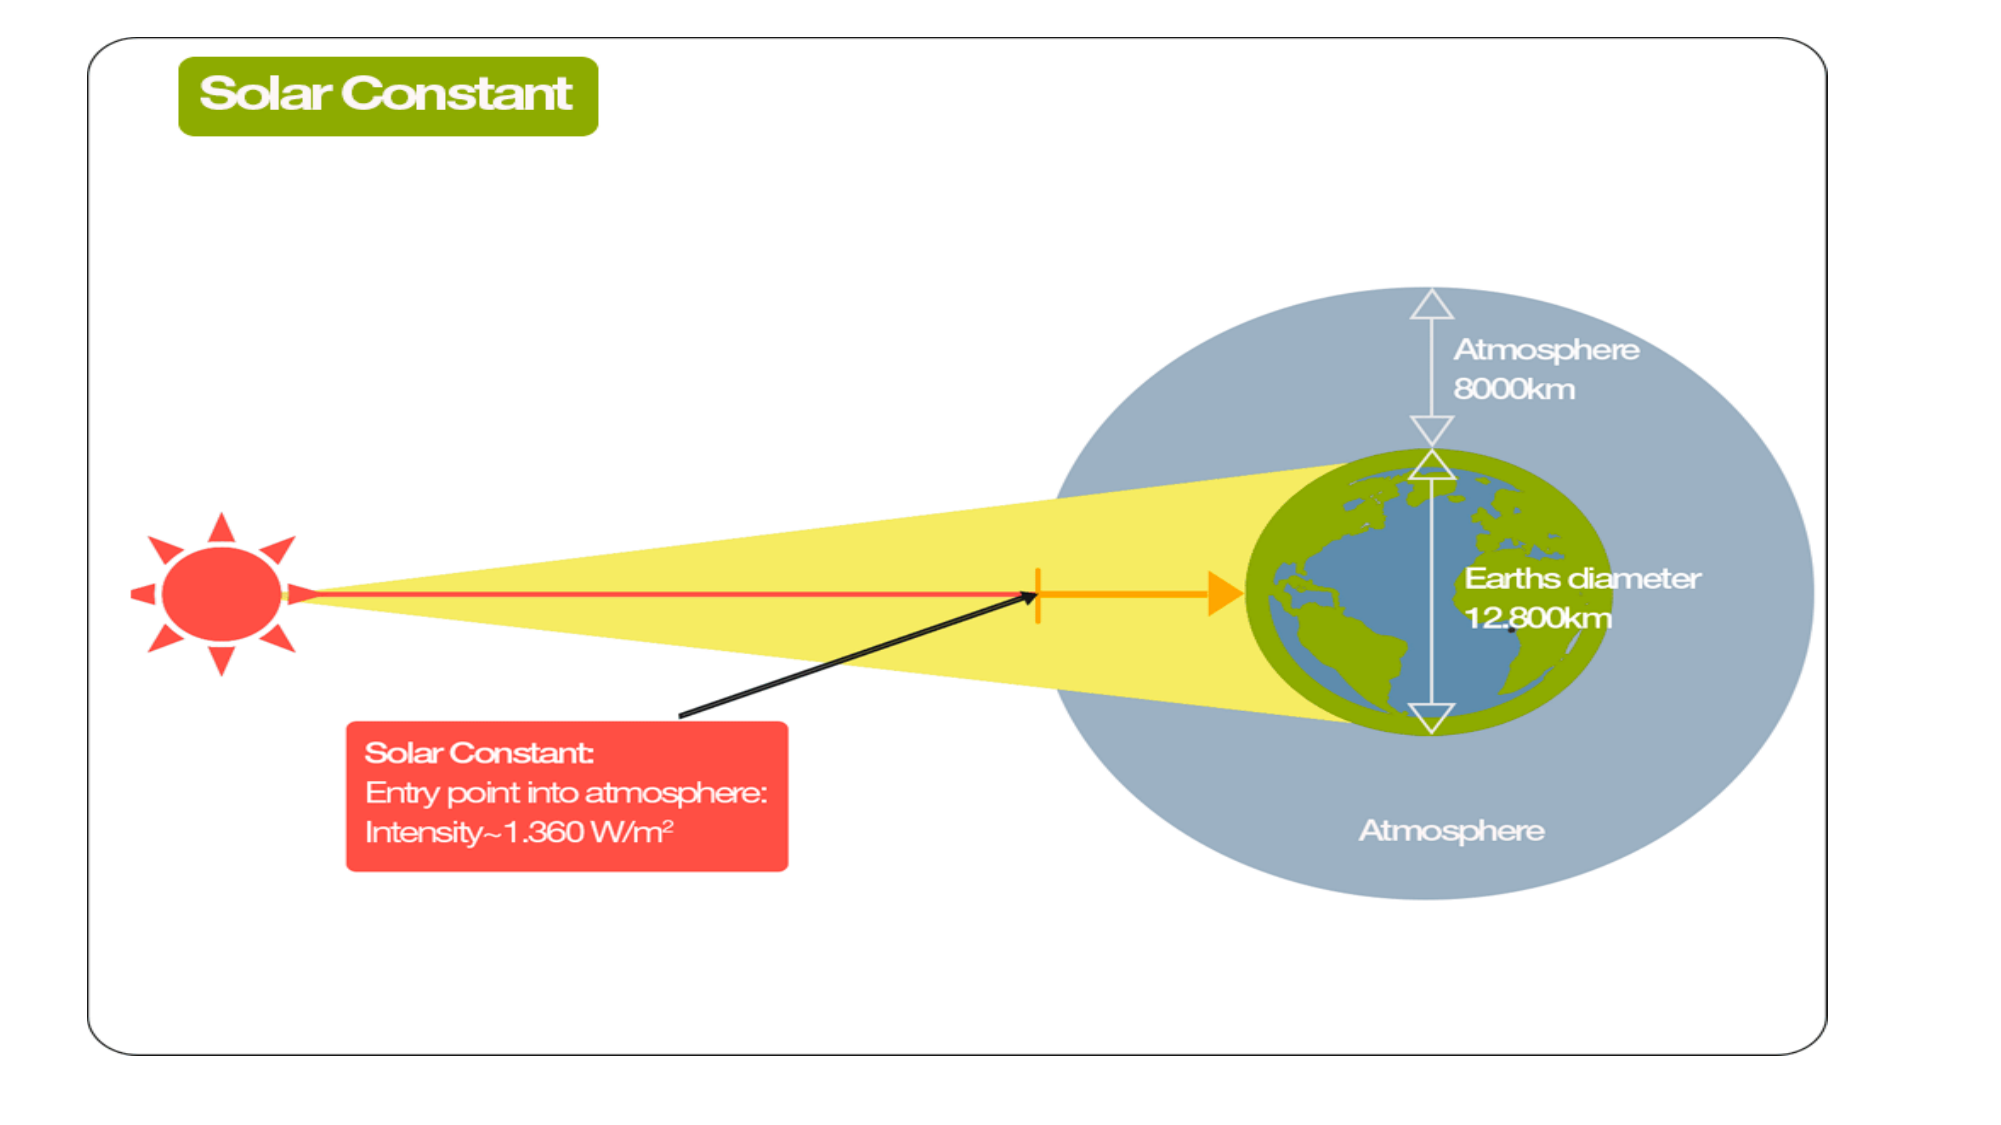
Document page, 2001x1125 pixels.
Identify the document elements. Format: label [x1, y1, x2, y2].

picture [87, 37, 1828, 1056]
